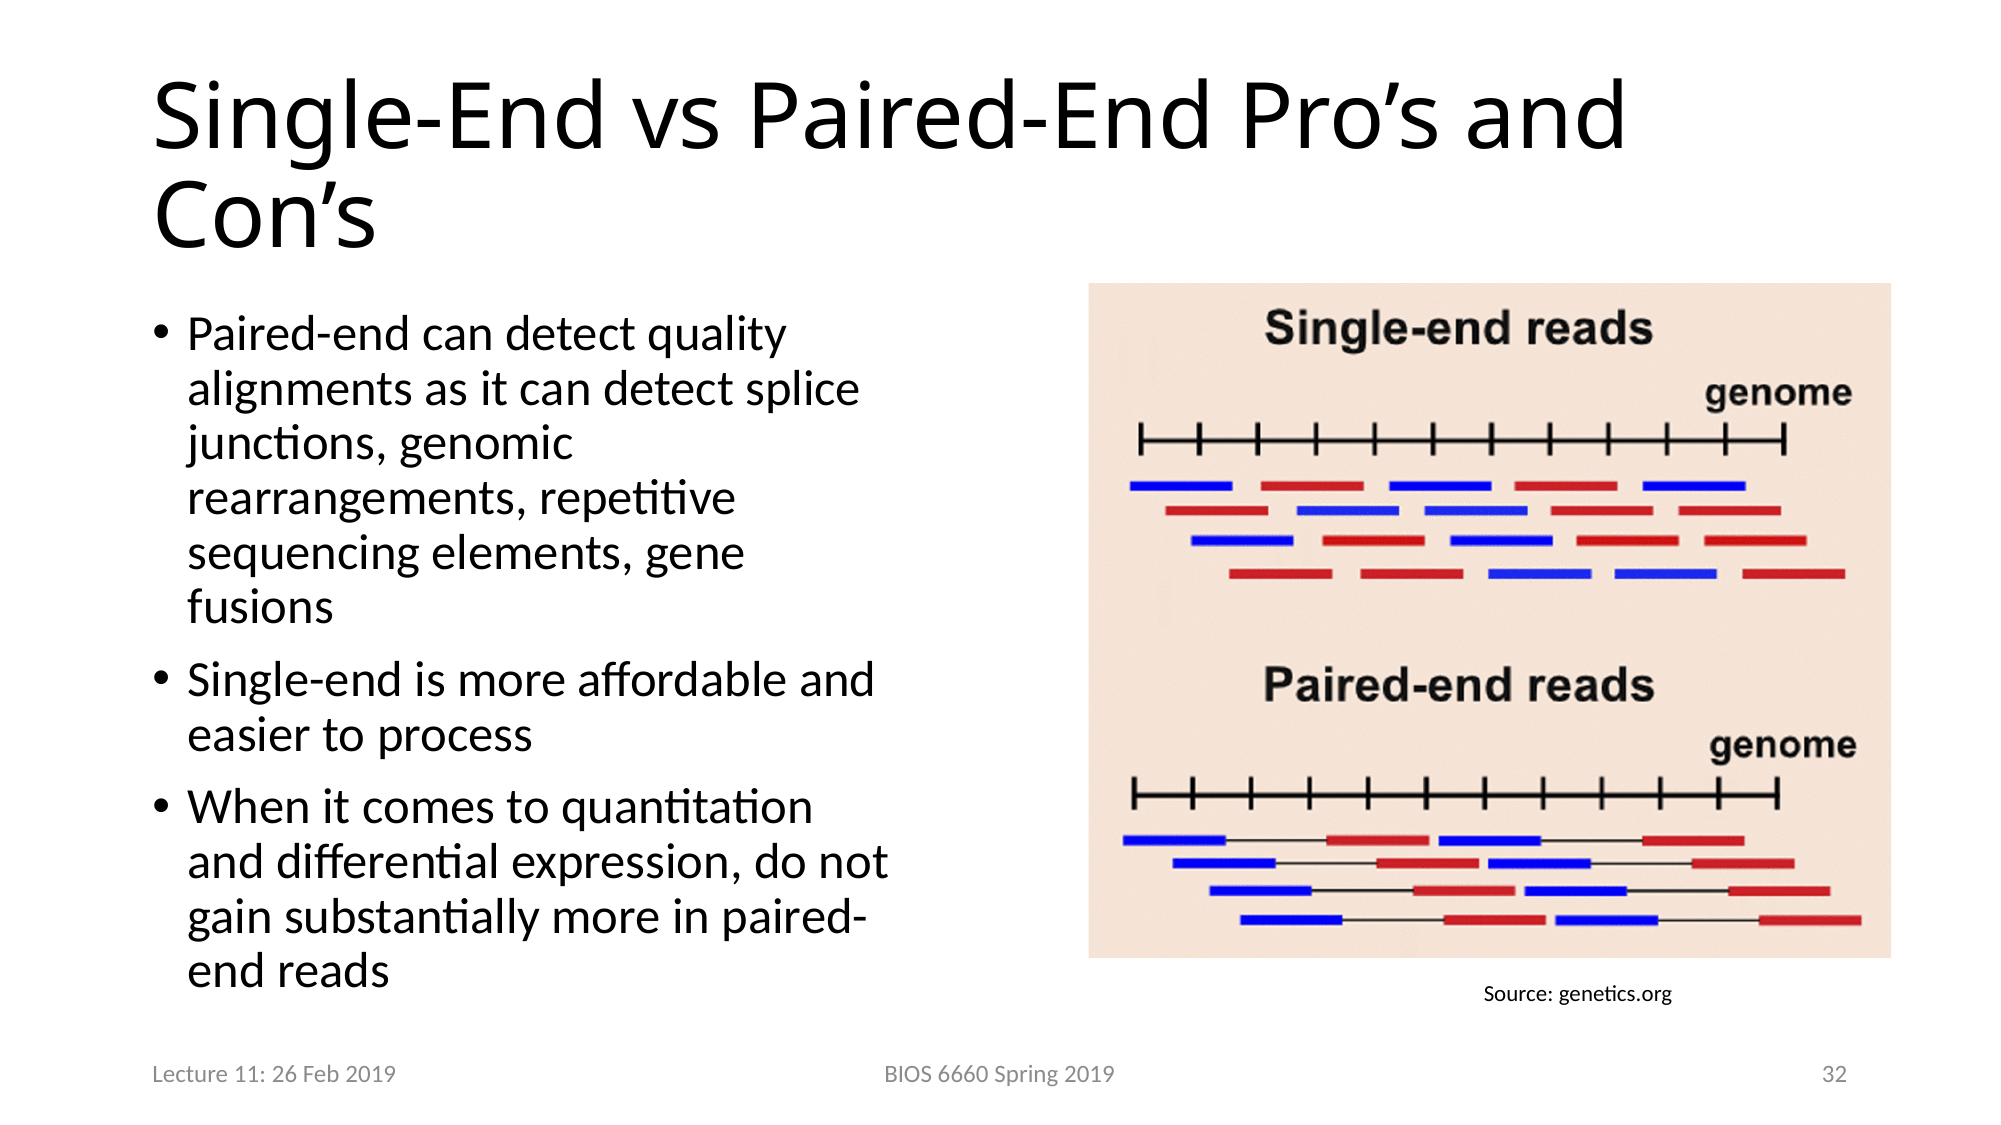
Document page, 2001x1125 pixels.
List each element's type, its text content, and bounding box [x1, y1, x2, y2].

title Single-End vs Paired-End Pro’s and Con’s [137, 59, 1863, 278]
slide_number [137, 1042, 588, 1103]
picture [1088, 283, 1892, 958]
footer BIOS 6660 Spring 2019 [662, 1042, 1338, 1103]
list Paired-end can detect quality alignments as it can detect splice junctions, genomic rearrangements, repetitive sequencing elements, gene fusions Single-end is more affordable and easier to process When it comes to quantitation and differential expression, do not gain substantially more in paired-end reads [137, 299, 918, 1014]
slide_number 32 [1412, 1042, 1863, 1103]
text_box Source: genetics.org [1469, 971, 1688, 1014]
